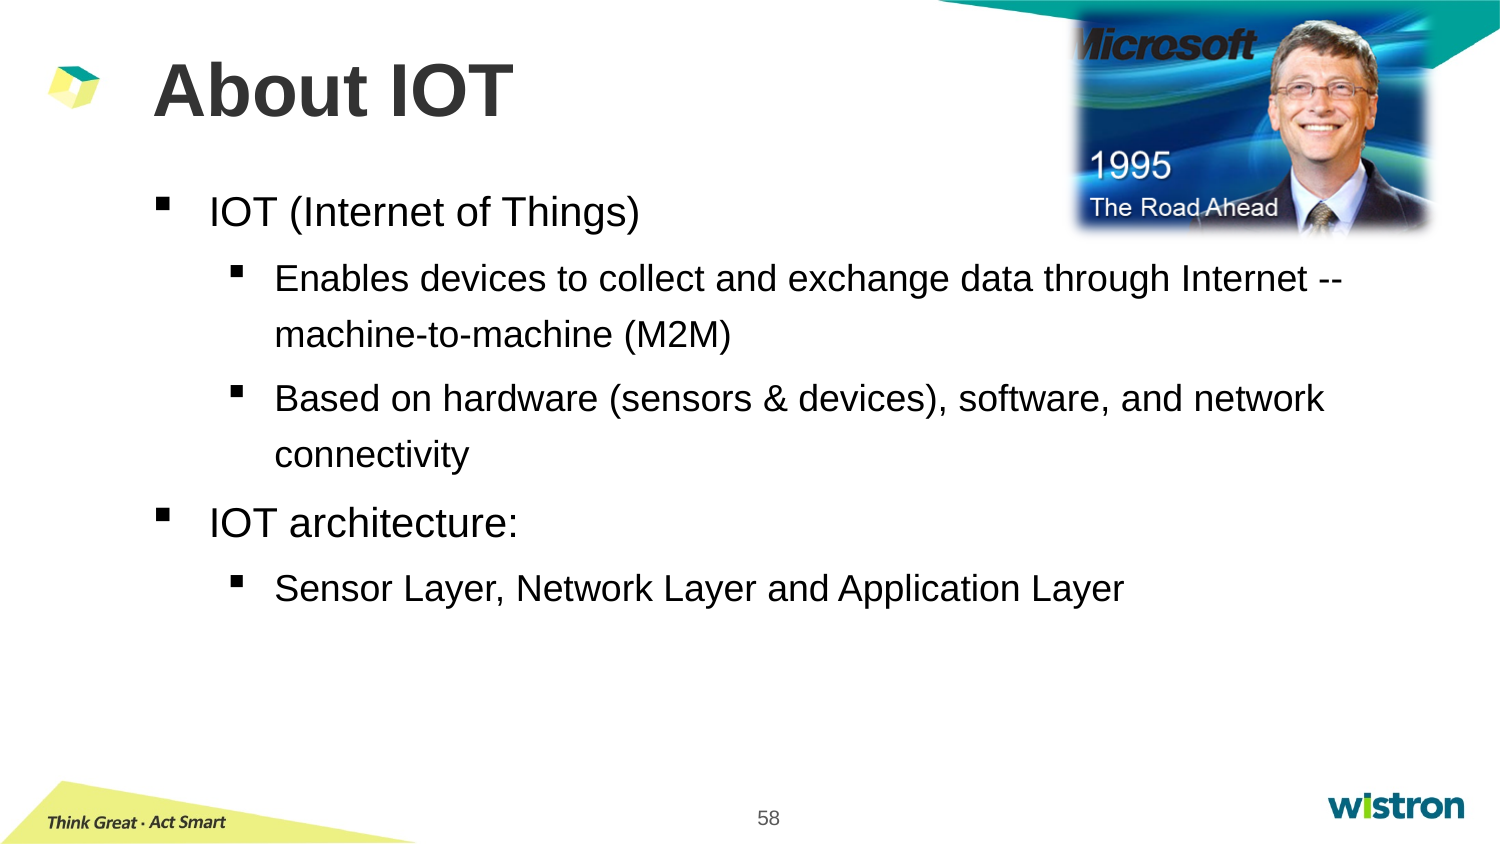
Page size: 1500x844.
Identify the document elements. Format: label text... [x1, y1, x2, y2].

title About IOT [137, 34, 1057, 141]
slide_number 58 [724, 796, 813, 844]
picture [0, 0, 1500, 844]
list IOT (Internet of Things) Enables devices to collect and exchange data through Internet -- machine-to-machine (M2M) Based on hardware (sensors & devices), software, and network connectivity IOT architecture: Sensor Layer, Network Layer and Application Layer [137, 165, 1438, 722]
